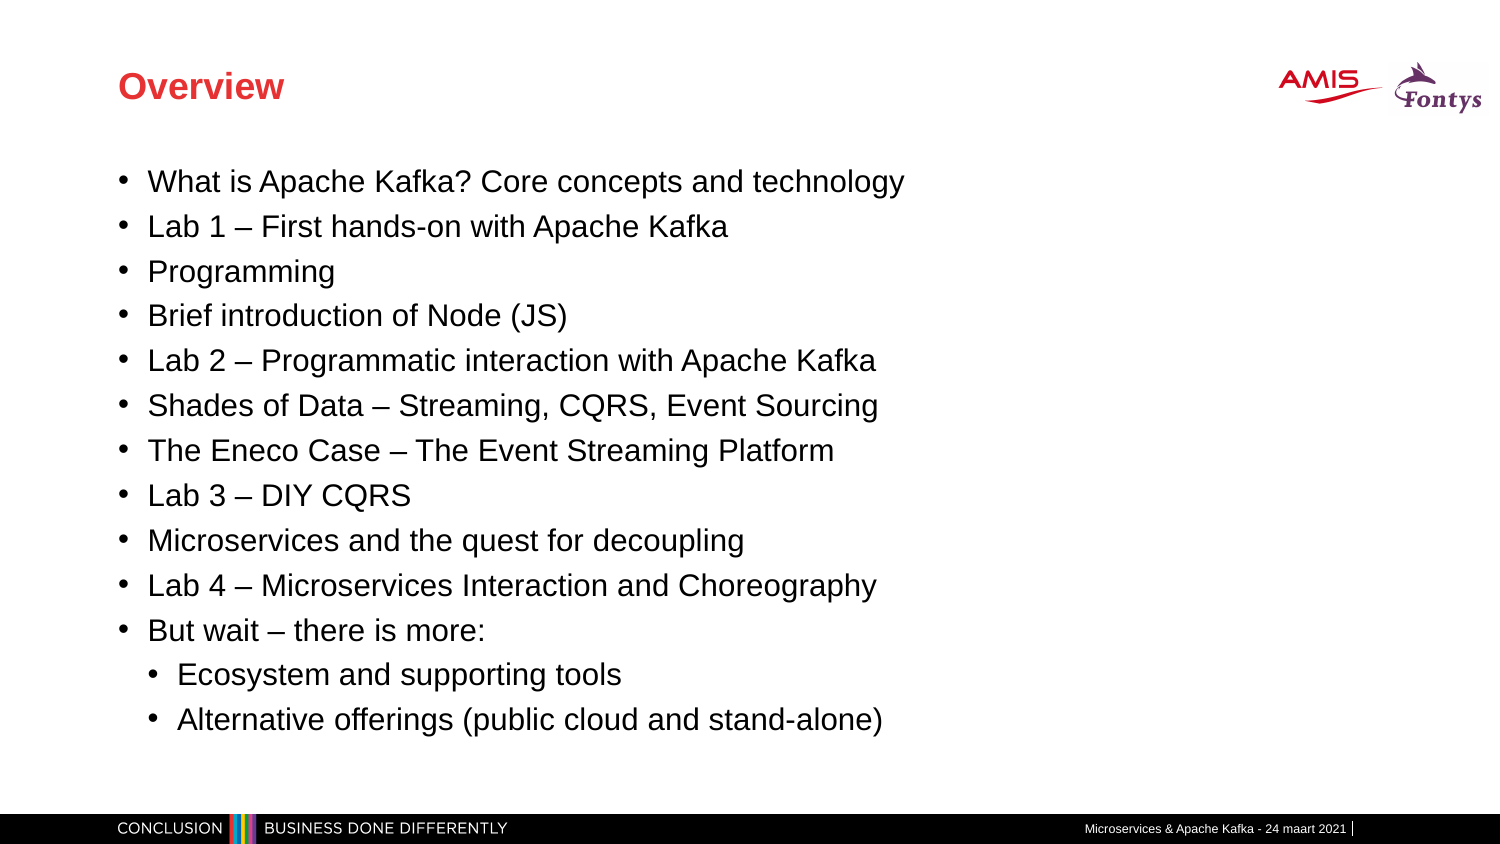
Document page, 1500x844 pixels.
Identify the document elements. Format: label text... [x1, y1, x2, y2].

list What is Apache Kafka? Core concepts and technology Lab 1 – First hands-on with Apache Kafka Programming Brief introduction of Node (JS) Lab 2 – Programmatic interaction with Apache Kafka Shades of Data – Streaming, CQRS, Event Sourcing The Eneco Case – The Event Streaming Platform Lab 3 – DIY CQRS Microservices and the quest for decoupling Lab 4 – Microservices Interaction and Choreography But wait – there is more: Ecosystem and supporting tools Alternative offerings (public cloud and stand-alone) [118, 153, 1205, 774]
footer Microservices & Apache Kafka - 24 maart 2021 [814, 820, 1347, 839]
picture [0, 814, 236, 844]
title Overview [118, 47, 1205, 130]
picture [1205, 58, 1489, 116]
picture [239, 814, 1500, 844]
